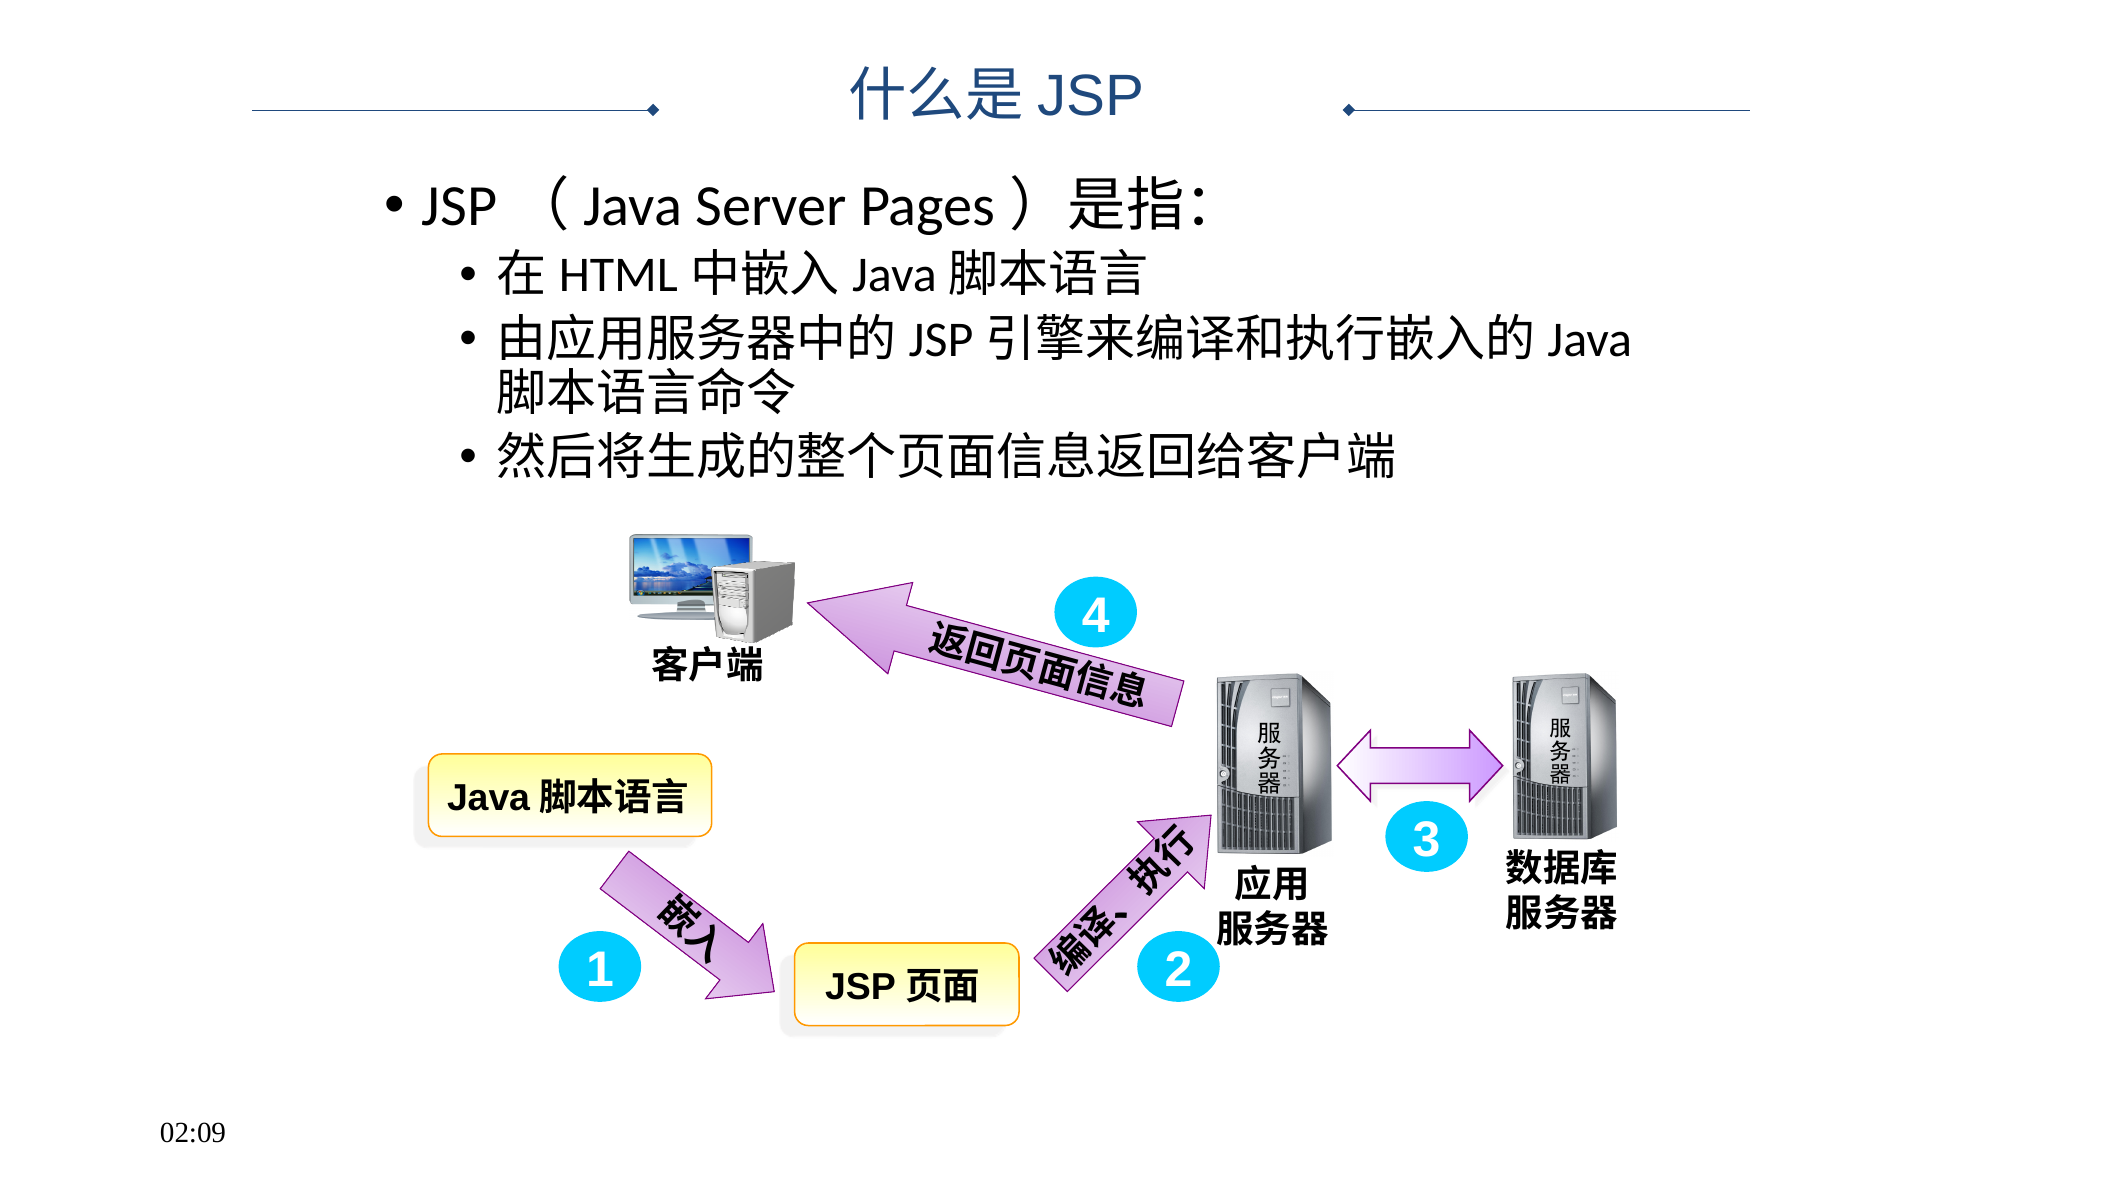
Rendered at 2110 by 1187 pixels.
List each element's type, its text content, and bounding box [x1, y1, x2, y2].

text_box JSP（Java Server Pages）是指： 在HTML中嵌入Java脚本语言 由应用服务器中的JSP引擎来编译和执行嵌入的Java脚本语言命令 然后将生成的整个页面信息返回给客户端 [369, 167, 1681, 452]
text_box 4 [1055, 576, 1137, 605]
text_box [593, 883, 795, 979]
text_box 3 [1385, 801, 1468, 872]
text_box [800, 605, 1185, 701]
text_box JSP页面 [794, 942, 1019, 1026]
text_box Java脚本语言 [428, 753, 712, 837]
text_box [1017, 784, 1244, 1014]
text_box [1385, 730, 1490, 802]
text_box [1159, 671, 1385, 959]
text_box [629, 534, 795, 695]
slide_number [145, 1099, 620, 1163]
text_box 什么是JSP [523, 61, 1443, 132]
text_box 1 [558, 931, 639, 1002]
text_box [1490, 671, 1634, 942]
